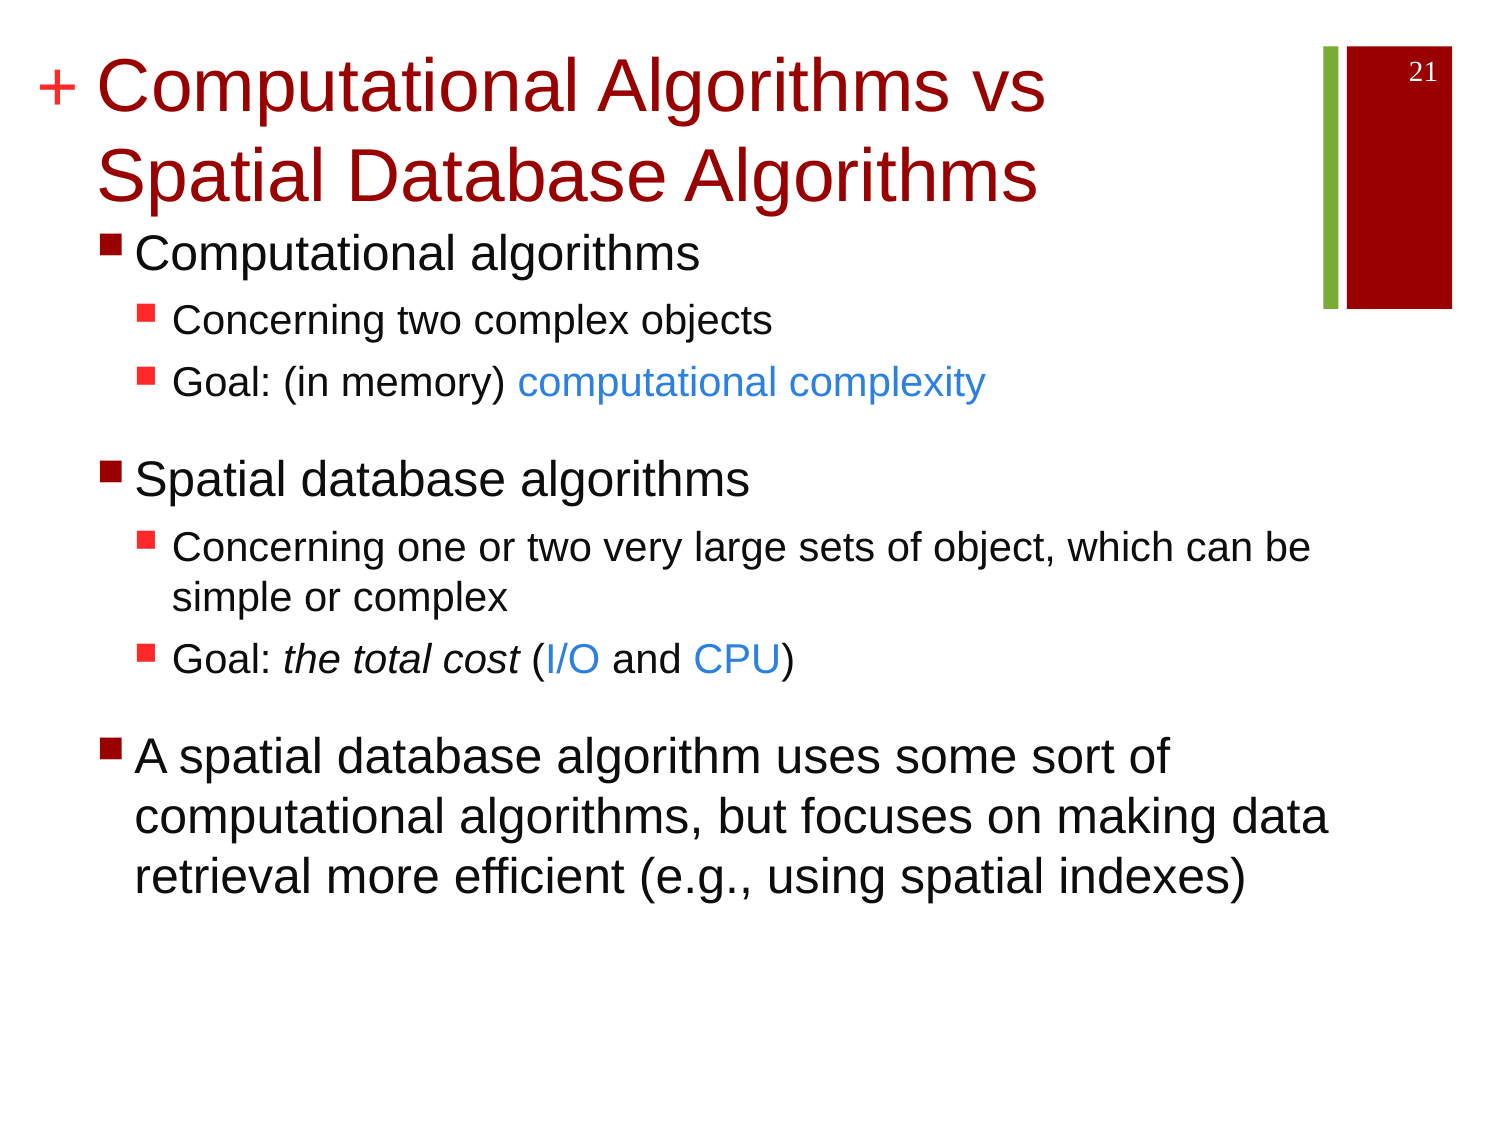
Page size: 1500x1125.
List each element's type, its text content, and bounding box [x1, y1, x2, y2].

slide_number 21 [1362, 39, 1454, 100]
list Computational algorithms Concerning two complex objects Goal: (in memory) computational complexity Spatial database algorithms Concerning one or two very large sets of object, which can be simple or complex Goal: the total cost (I/O and CPU) A spatial database algorithm uses some sort of computational algorithms, but focuses on making data retrieval more efficient (e.g., using spatial indexes) [81, 212, 1419, 1025]
title Computational Algorithms vs Spatial Database Algorithms [81, 29, 1322, 212]
